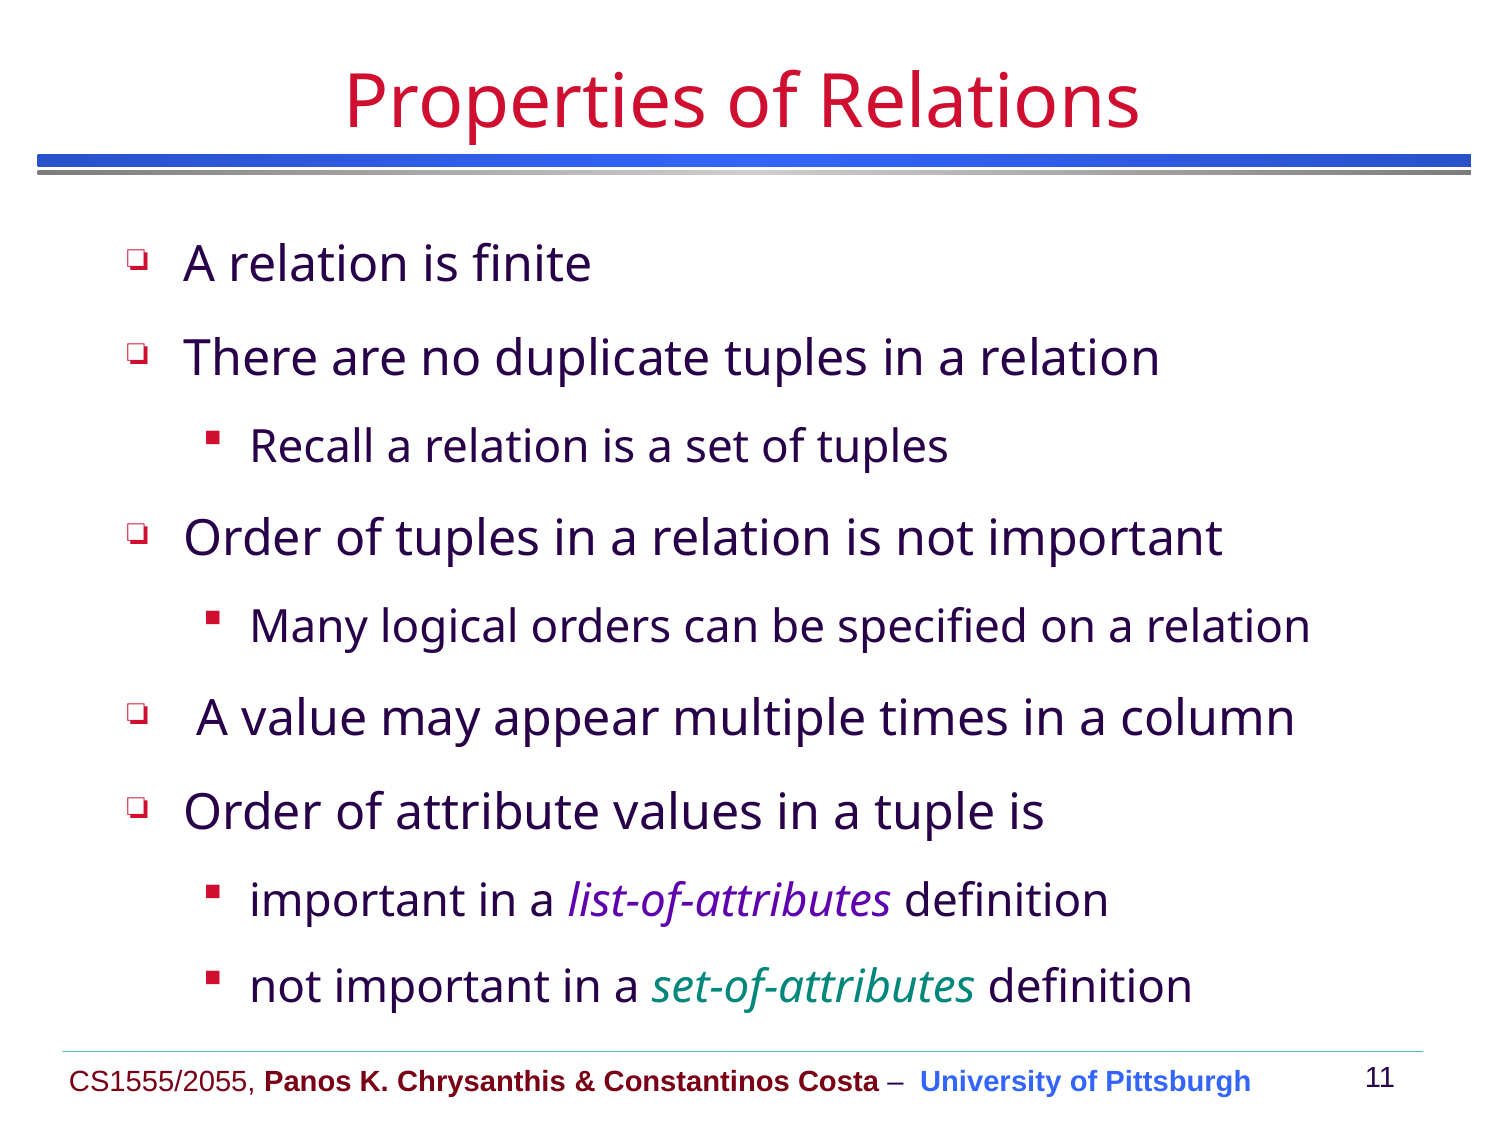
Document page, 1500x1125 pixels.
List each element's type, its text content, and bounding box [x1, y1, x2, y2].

title Properties of Relations [0, 62, 1486, 150]
list A relation is finite There are no duplicate tuples in a relation Recall a relation is a set of tuples Order of tuples in a relation is not important Many logical orders can be specified on a relation A value may appear multiple times in a column Order of attribute values in a tuple is important in a list-of-attributes definition not important in a set-of-attributes definition [112, 200, 1388, 1038]
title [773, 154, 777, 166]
